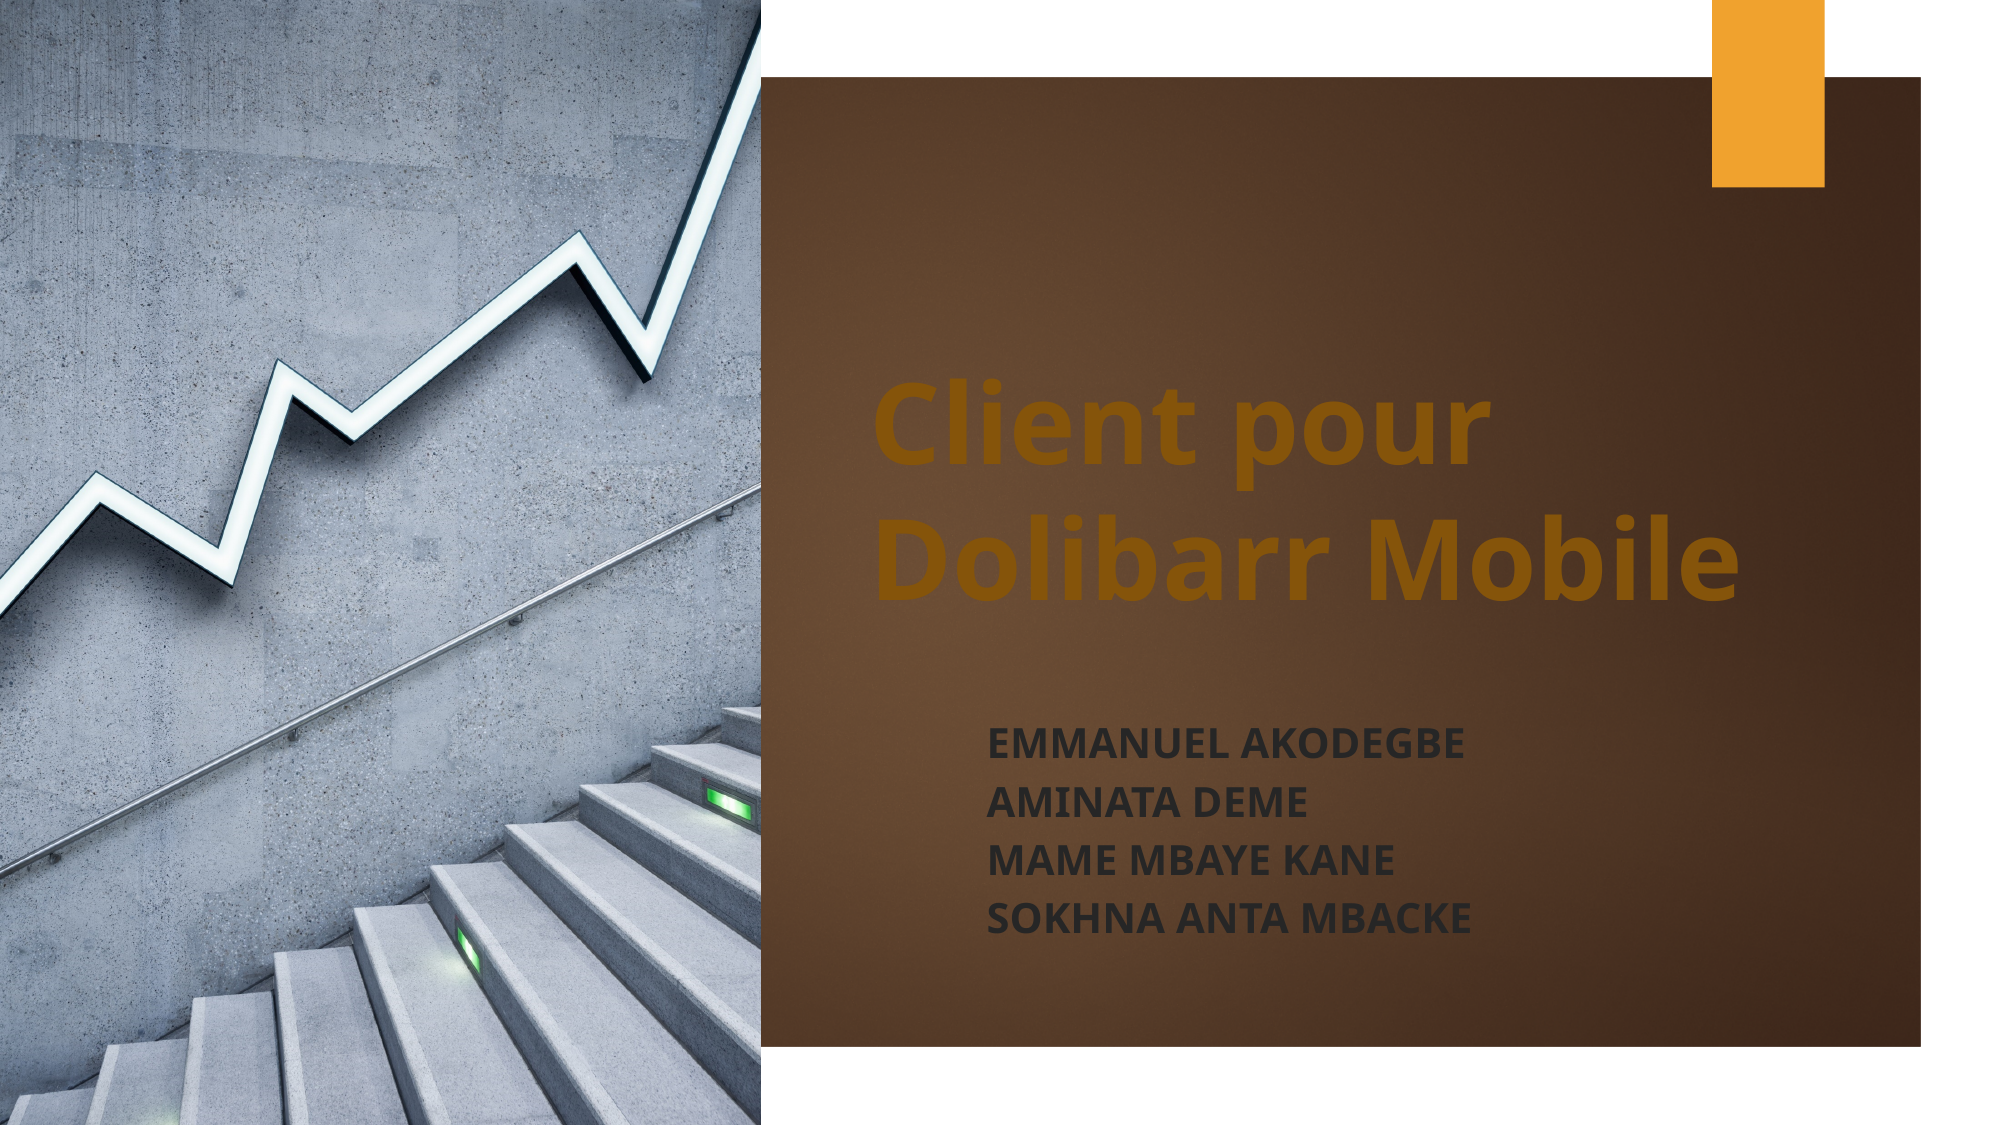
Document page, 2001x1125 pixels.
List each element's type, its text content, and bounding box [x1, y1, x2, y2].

subtitle Emmanuel akodegbe Aminata Deme Mame mbaye kane Sokhna Anta mbacke [971, 709, 2000, 877]
picture [0, 0, 761, 1125]
title Client pour Dolibarr Mobile [854, 25, 1881, 631]
